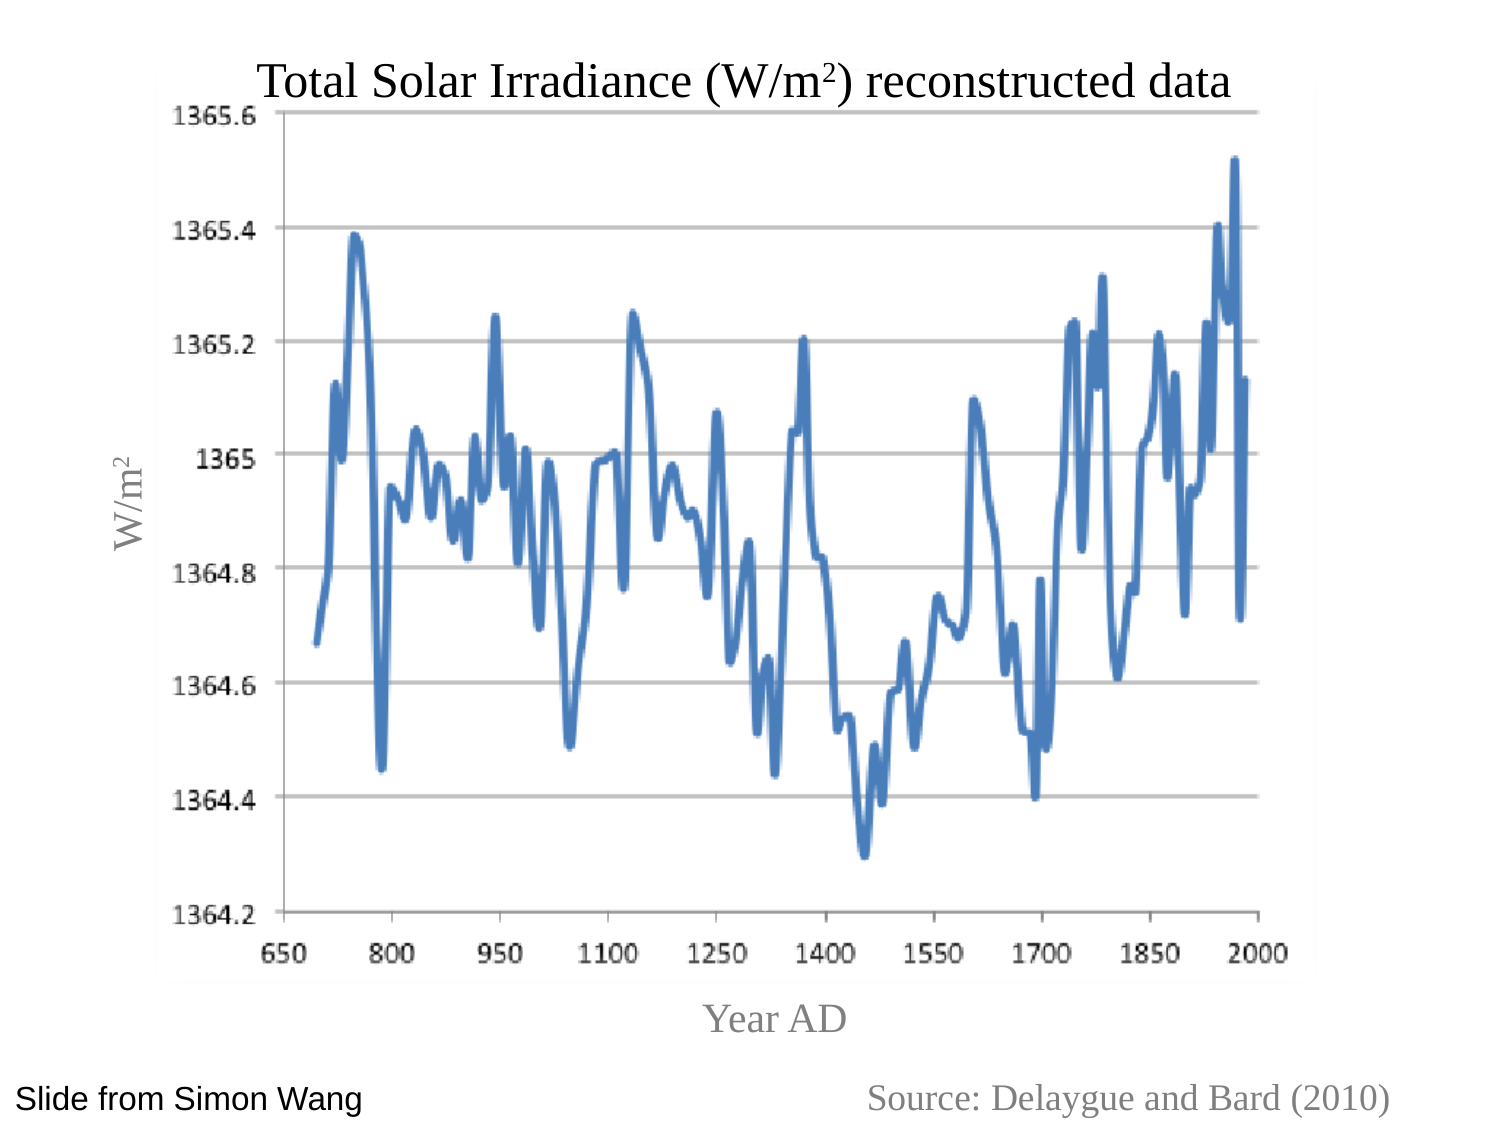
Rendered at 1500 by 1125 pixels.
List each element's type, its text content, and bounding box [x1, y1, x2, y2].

text_box Slide from Simon Wang [0, 1070, 600, 1125]
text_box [92, 27, 1317, 1050]
text_box Source: Delaygue and Bard (2010) [851, 1056, 1416, 1125]
